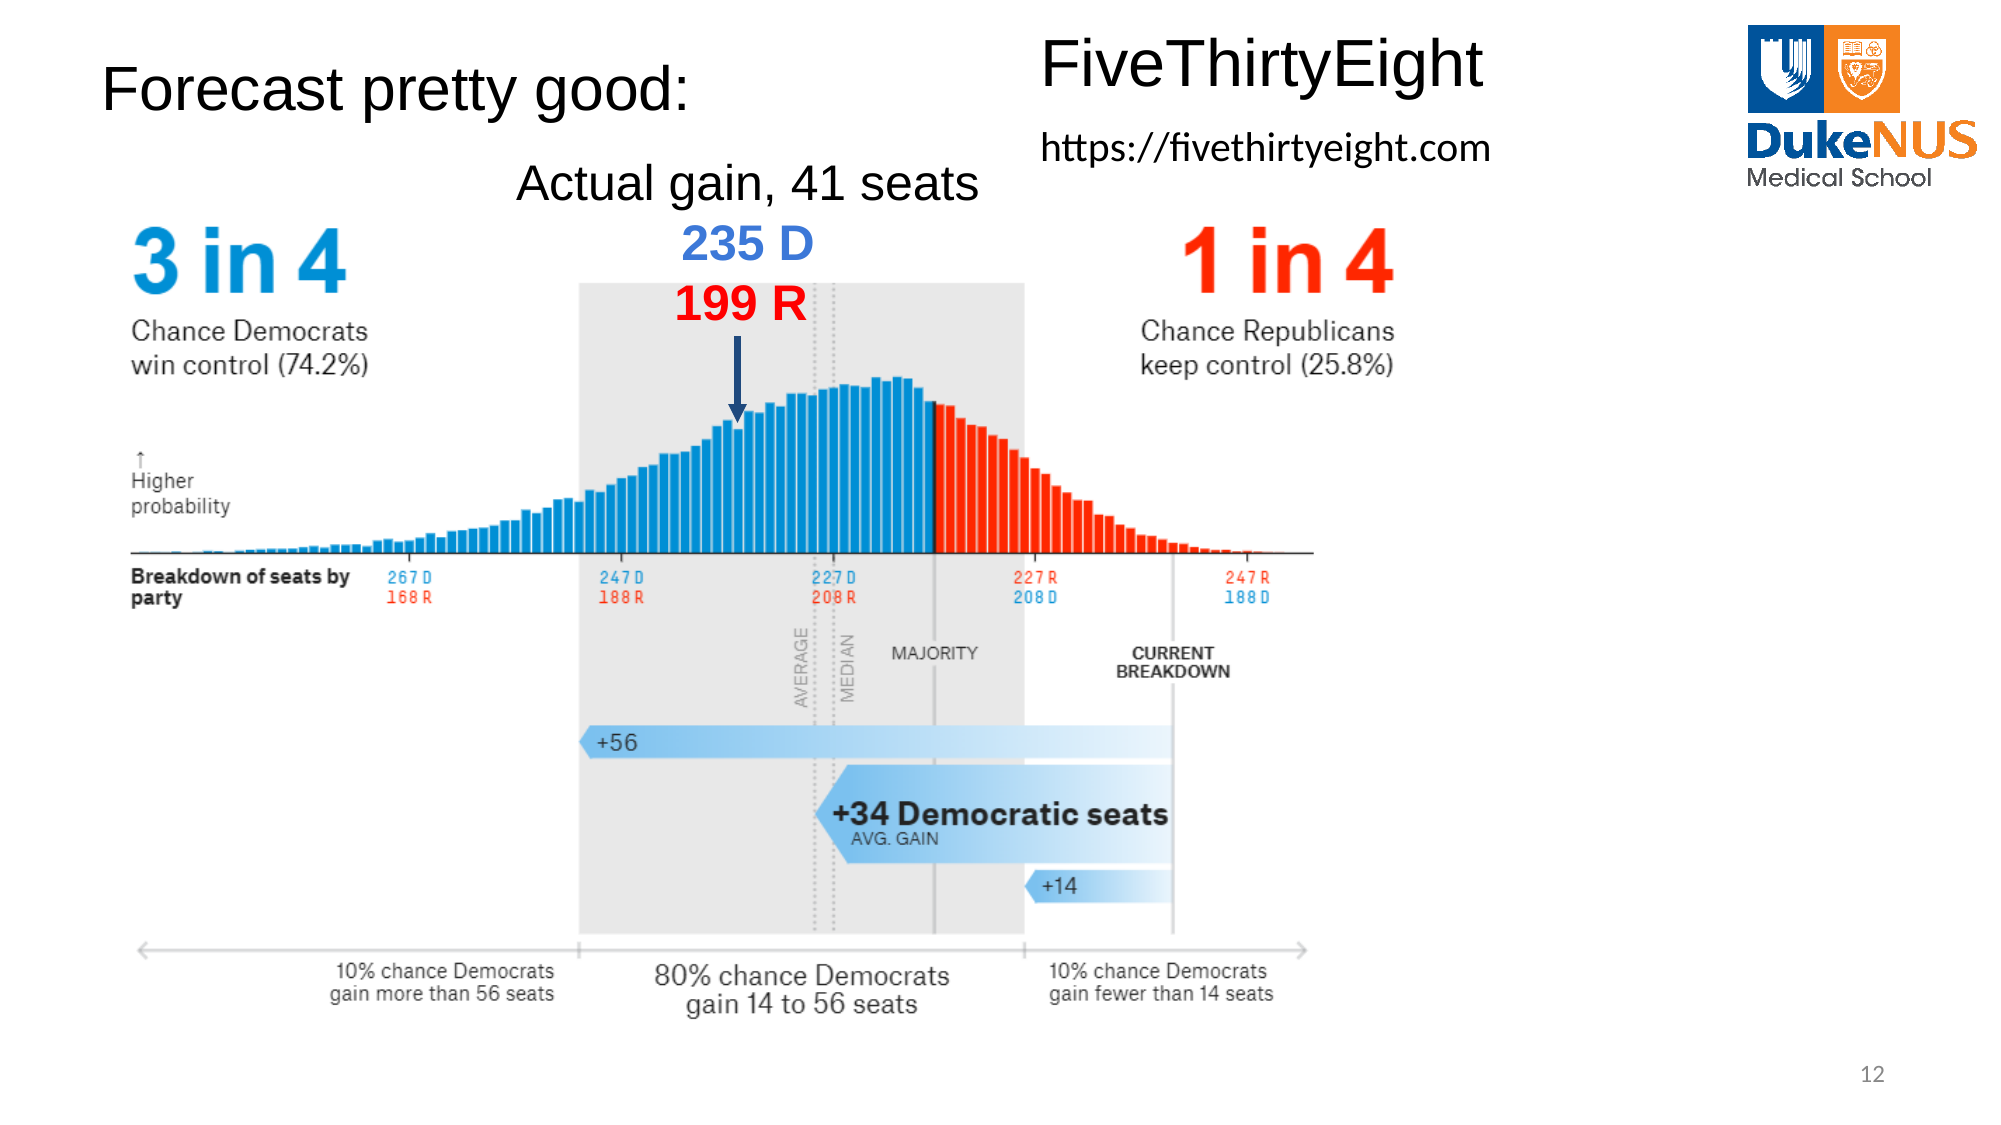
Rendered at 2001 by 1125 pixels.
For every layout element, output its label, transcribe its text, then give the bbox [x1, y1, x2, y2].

picture [1737, 12, 1978, 189]
text_box Forecast pretty good: [86, 32, 1104, 152]
text_box https://fivethirtyeight.com [1025, 112, 1525, 179]
picture [62, 209, 1413, 1046]
text_box Actual gain, 41 seats 235 D 199 R [471, 152, 1025, 207]
text_box FiveThirtyEight [1024, 12, 1532, 109]
slide_number 12 [1433, 1042, 1900, 1103]
